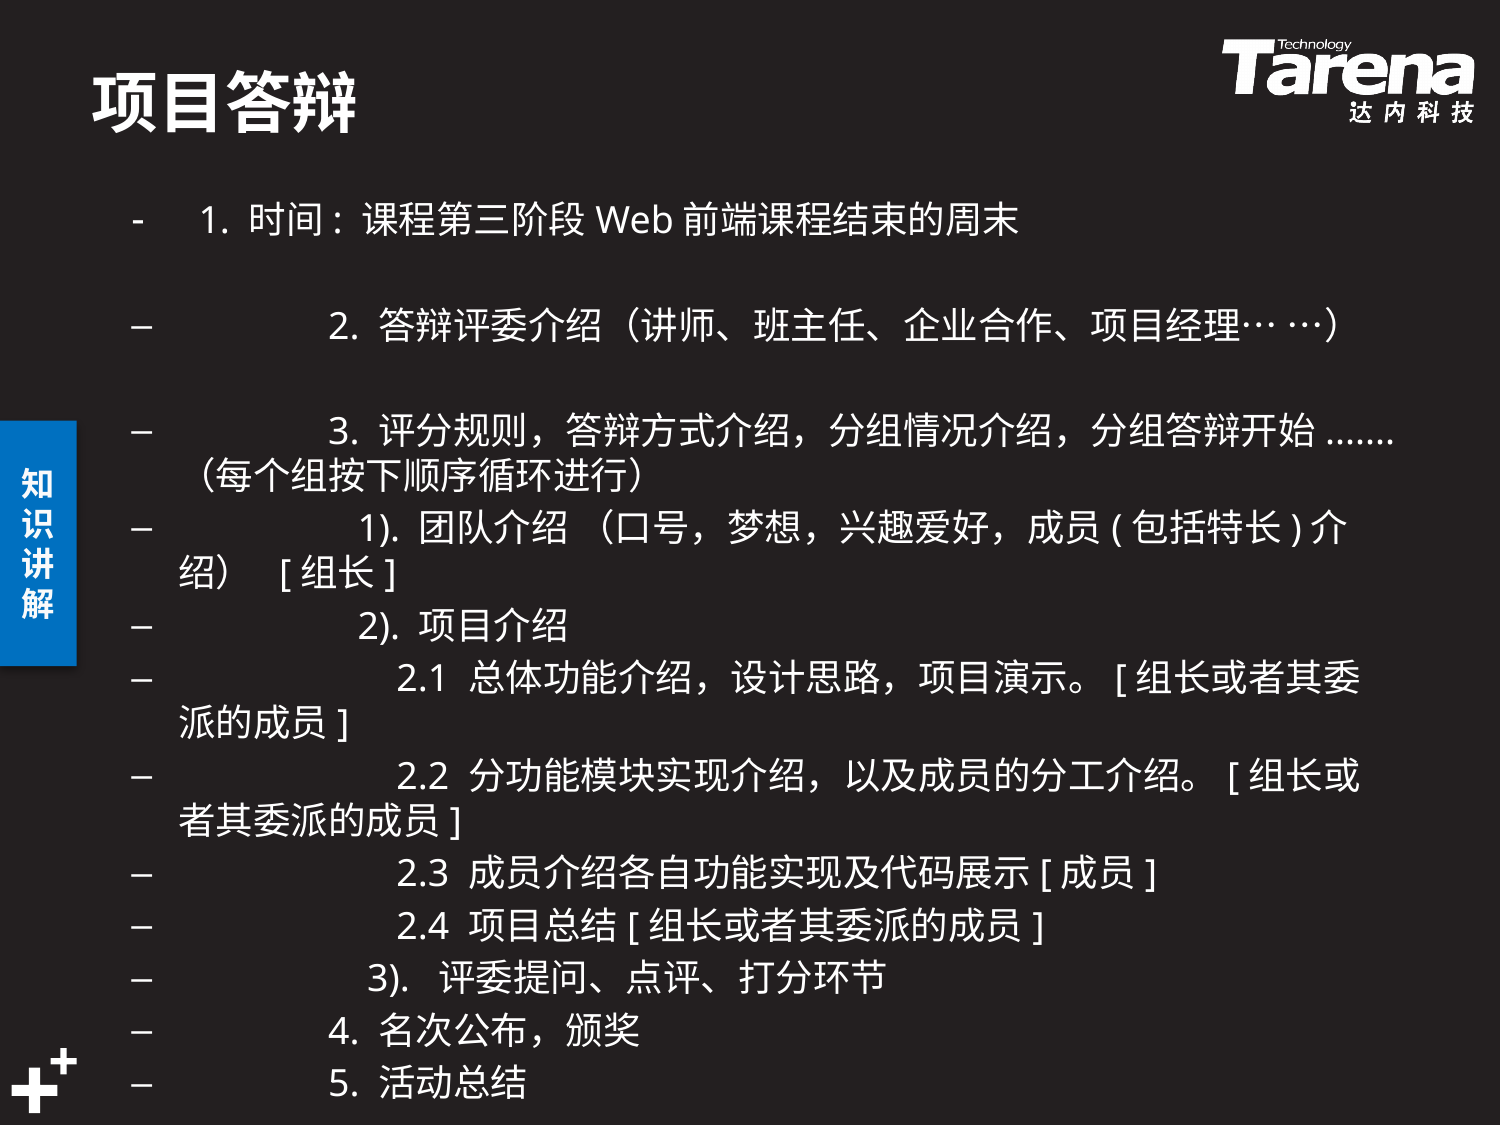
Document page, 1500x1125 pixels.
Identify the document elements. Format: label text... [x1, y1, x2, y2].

picture [1222, 39, 1475, 123]
text_box - 1. 时间: 课程第三阶段Web前端课程结束的周末 2. 答辩评委介绍（讲师、班主任、企业合作、项目经理… …） 3. 评分规则，答辩方式介绍，分组情况介绍，分组答辩开始....... （每个组按下顺序循环进行） 1). 团队介绍 （口号，梦想，兴趣爱好，成员(包括特长)介绍） [组长] 2). 项目介绍 2.1 总体功能介绍，设计思路，项目演示。[组长或者其委派的成员] 2.2 分功能模块实现介绍，以及成员的分工介绍。[组长或者其委派的成员] 2.3 成员介绍各自功能实现及代码展示[成员] 2.4 项目总结[组长或者其委派的成员] 3). 评委提问、点评、打分环节 4. 名次公布，颁奖 5. 活动总结 [41, 184, 1412, 759]
title 项目答辩 [76, 42, 1188, 160]
